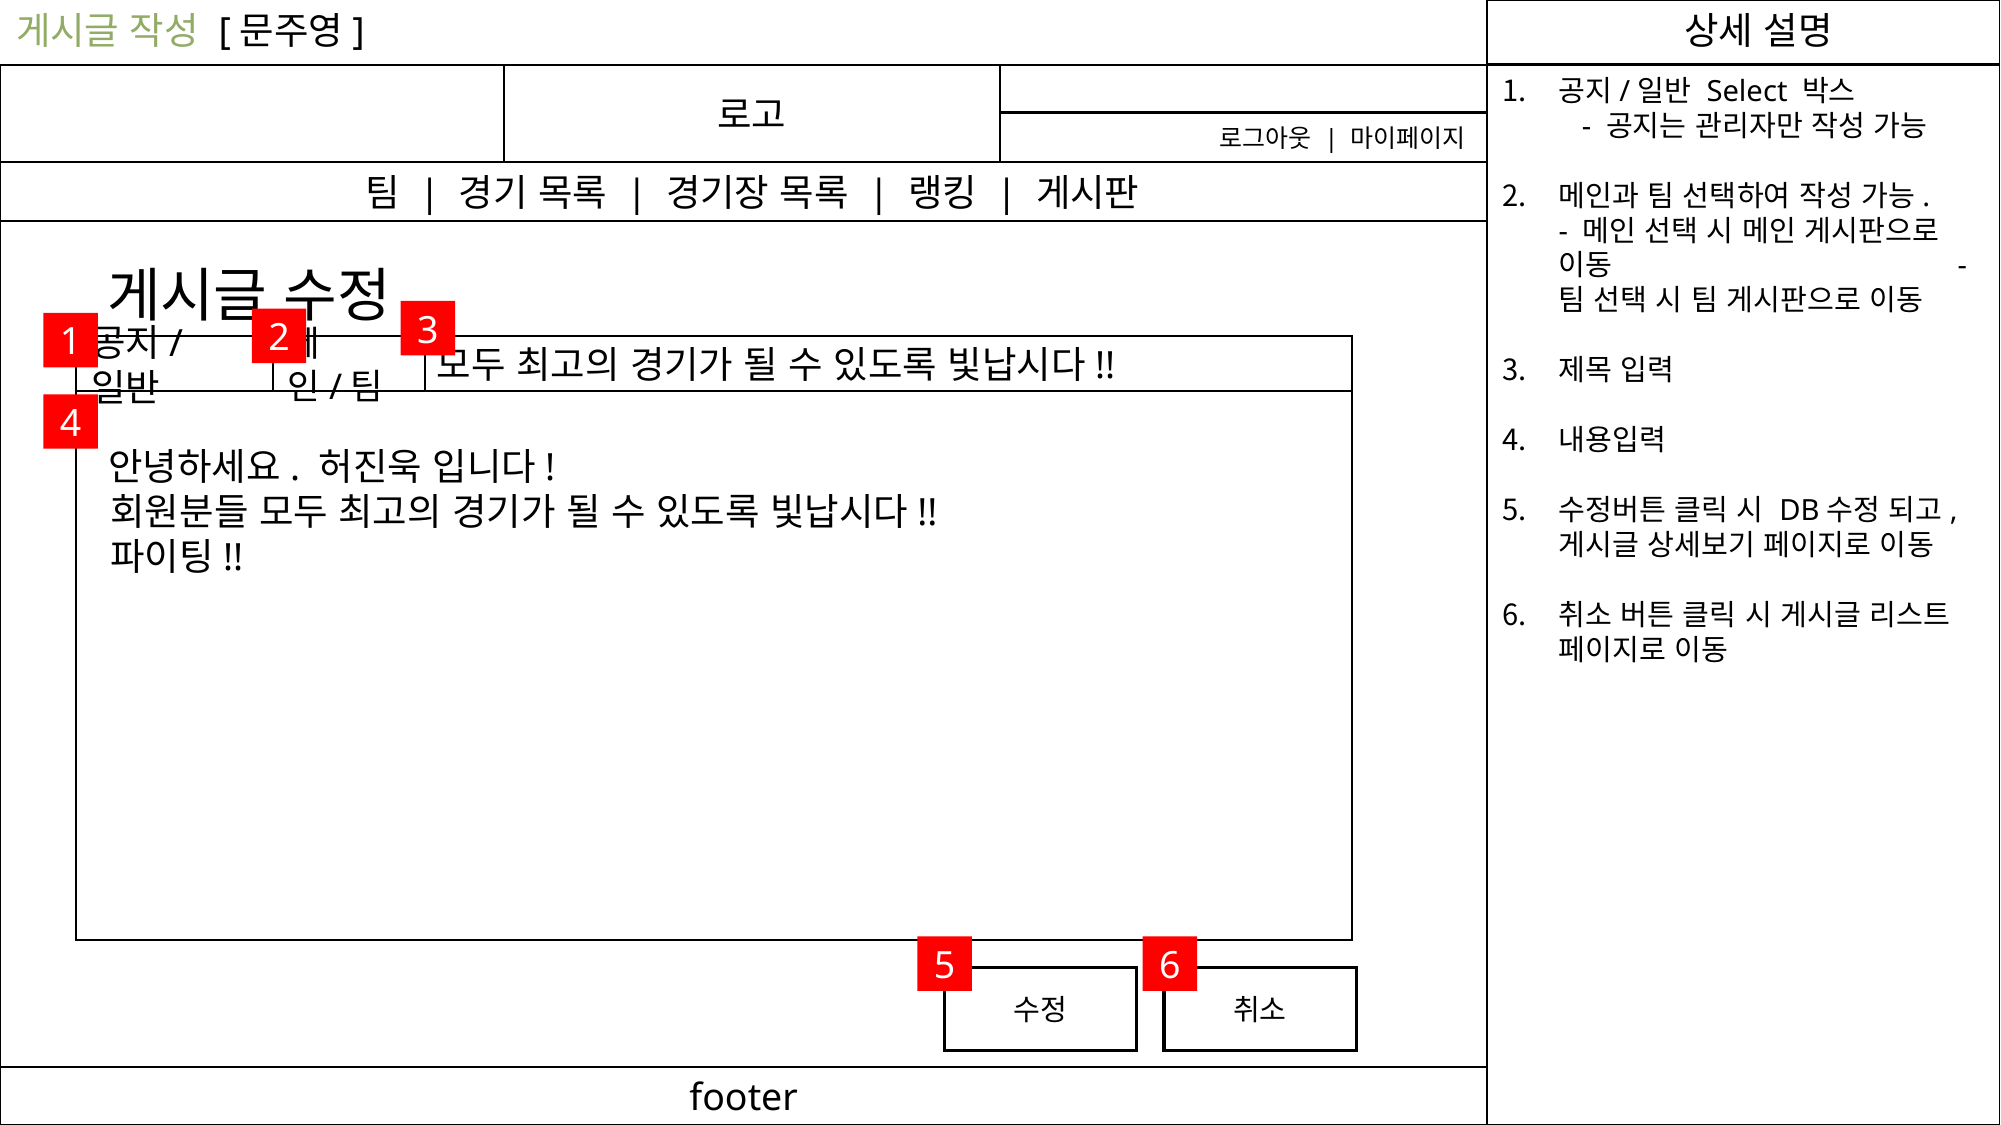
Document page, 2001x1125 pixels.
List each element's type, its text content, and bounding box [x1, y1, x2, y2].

text_box 공지/일반 [75, 335, 272, 392]
text_box 팀 | 경기 목록 | 경기장 목록 | 랭킹 | 게시판 [0, 161, 1487, 222]
text_box [1486, 0, 2000, 66]
text_box 메인/팀 [272, 335, 427, 392]
text_box [0, 63, 503, 161]
text_box 로고 [503, 63, 1001, 161]
text_box 상세 설명 [1669, 0, 1849, 60]
text_box 4 [42, 393, 99, 450]
text_box 3 [399, 299, 457, 357]
text_box 게시글 작성 [문주영] [1, 0, 380, 60]
text_box [0, 222, 1489, 1065]
text_box 취소 [1162, 966, 1358, 1052]
text_box 5 [916, 935, 973, 992]
text_box footer [0, 1065, 1489, 1125]
text_box 수정 [943, 966, 1138, 1052]
text_box 모두 최고의 경기가 될 수 있도록 빛납시다!! [427, 335, 1354, 389]
text_box [1489, 66, 2000, 1125]
text_box 공지/일반 Select 박스 - 공지는 관리자만 작성 가능 메인과 팀 선택하여 작성 가능. - 메인 선택 시 메인 게시판으로 이동 - 팀 선택 시 팀 게시판으로 이동 제목 입력 내용입력 수정버튼 클릭 시 DB수정 되고, 게시글 상세보기 페이지로 이동 취소 버튼 클릭 시 게시글 리스트 페이지로 이동 [1487, 64, 1999, 709]
text_box 게시글 수정 [92, 250, 406, 335]
text_box 안녕하세요. 허진욱 입니다! 회원분들 모두 최고의 경기가 될 수 있도록 빛납시다!! 파이팅!! [75, 389, 1354, 942]
text_box 6 [1141, 935, 1199, 992]
text_box [1001, 63, 1489, 111]
text_box 2 [250, 307, 308, 365]
text_box 1 [42, 311, 99, 369]
text_box 로그아웃 | 마이페이지 [998, 111, 1487, 164]
